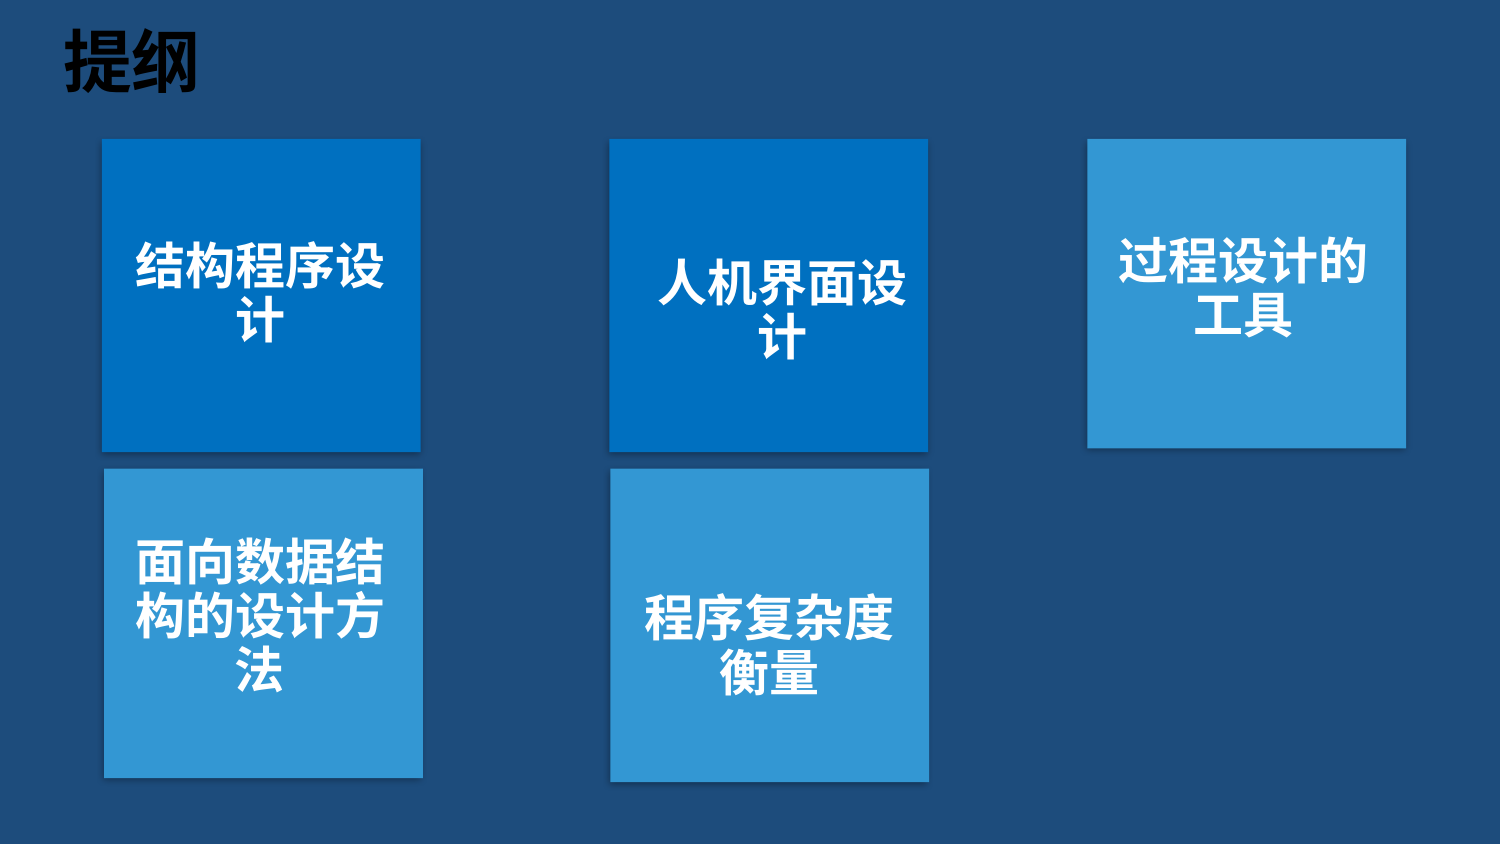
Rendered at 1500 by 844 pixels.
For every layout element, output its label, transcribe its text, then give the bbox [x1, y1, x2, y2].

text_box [103, 468, 424, 779]
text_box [101, 138, 421, 453]
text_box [1087, 138, 1407, 449]
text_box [609, 138, 929, 453]
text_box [610, 468, 930, 783]
title 提纲 [63, 28, 1436, 104]
